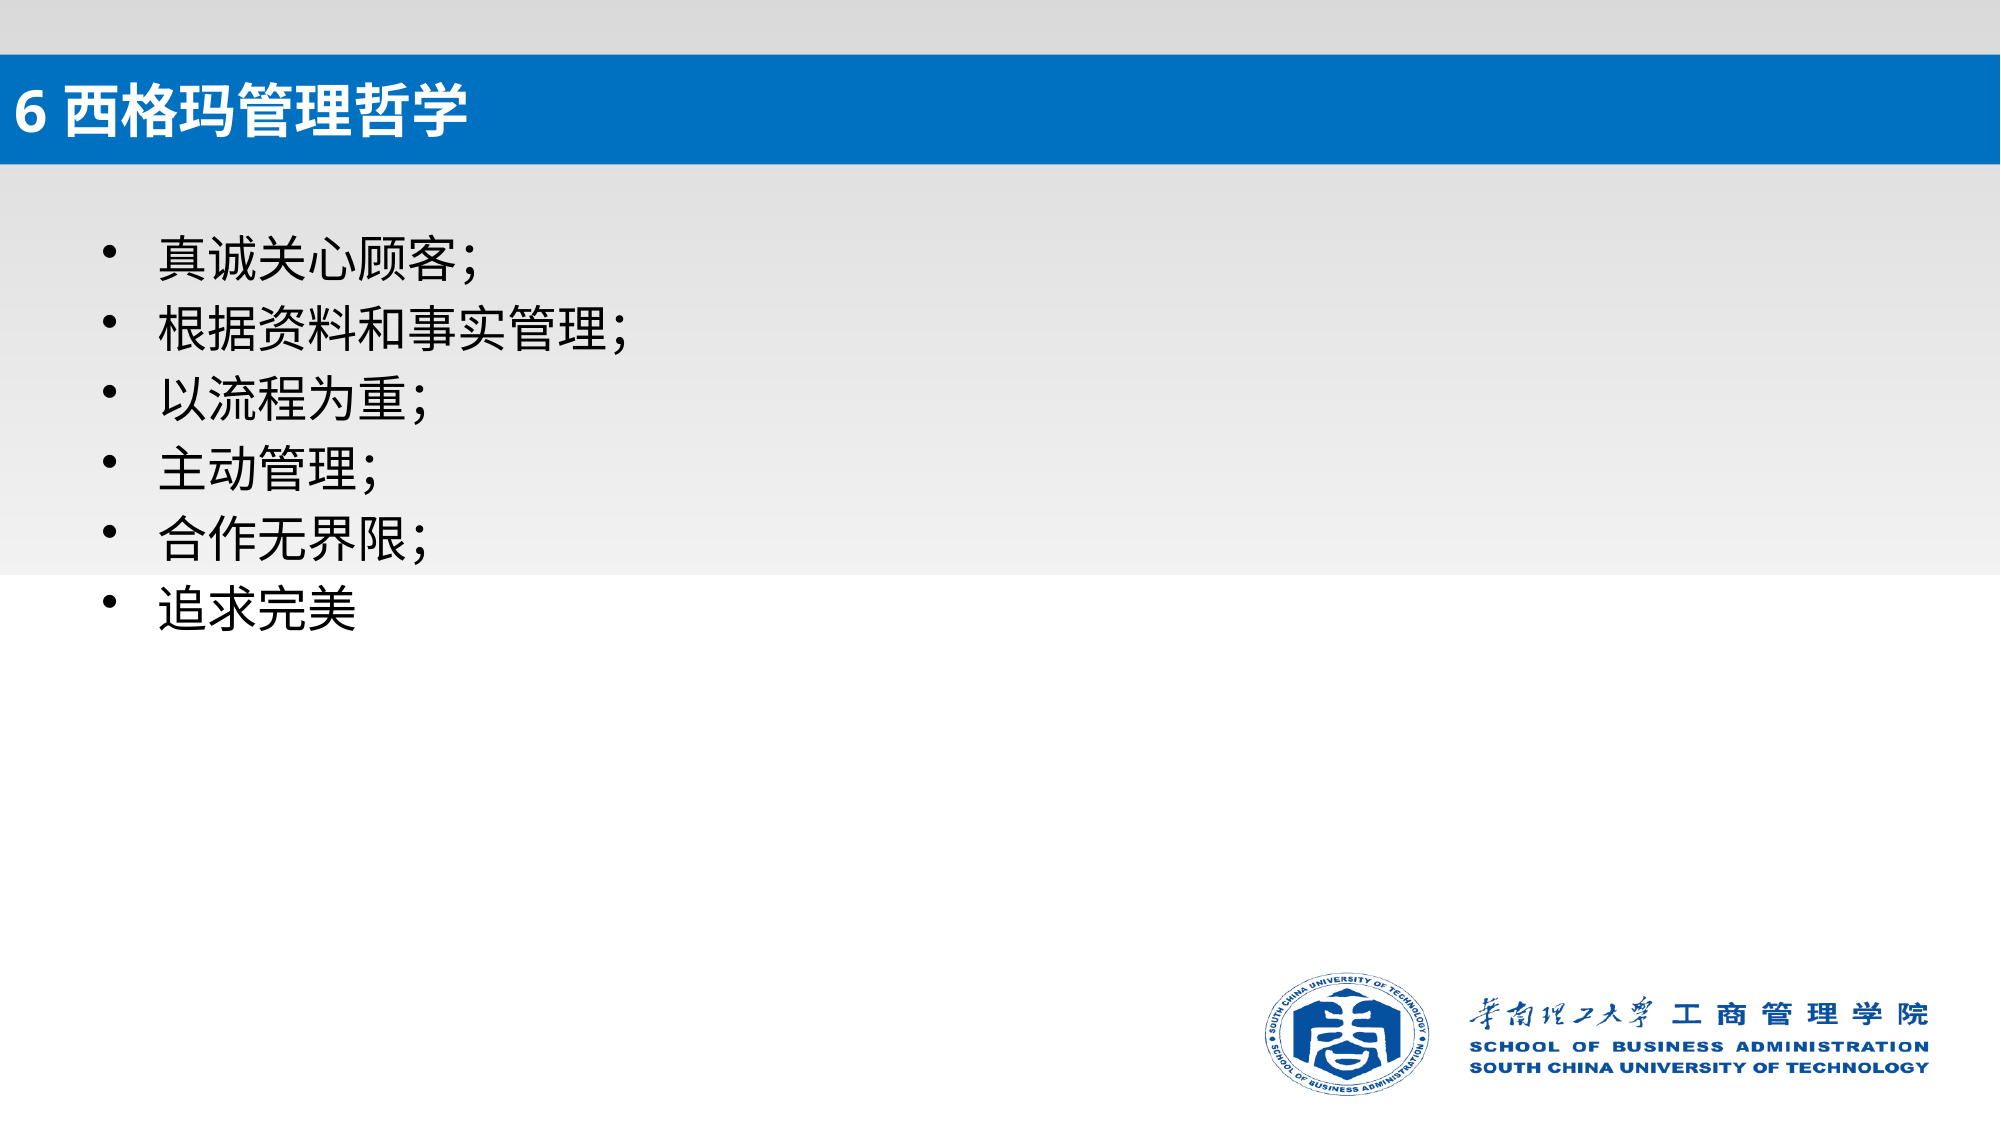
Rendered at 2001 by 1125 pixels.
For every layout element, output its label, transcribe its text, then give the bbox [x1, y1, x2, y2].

picture [1241, 941, 1961, 1125]
title 6西格玛管理哲学 [0, 54, 2000, 165]
list 真诚关心顾客； 根据资料和事实管理； 以流程为重； 主动管理； 合作无界限； 追求完美 [86, 219, 1898, 1006]
